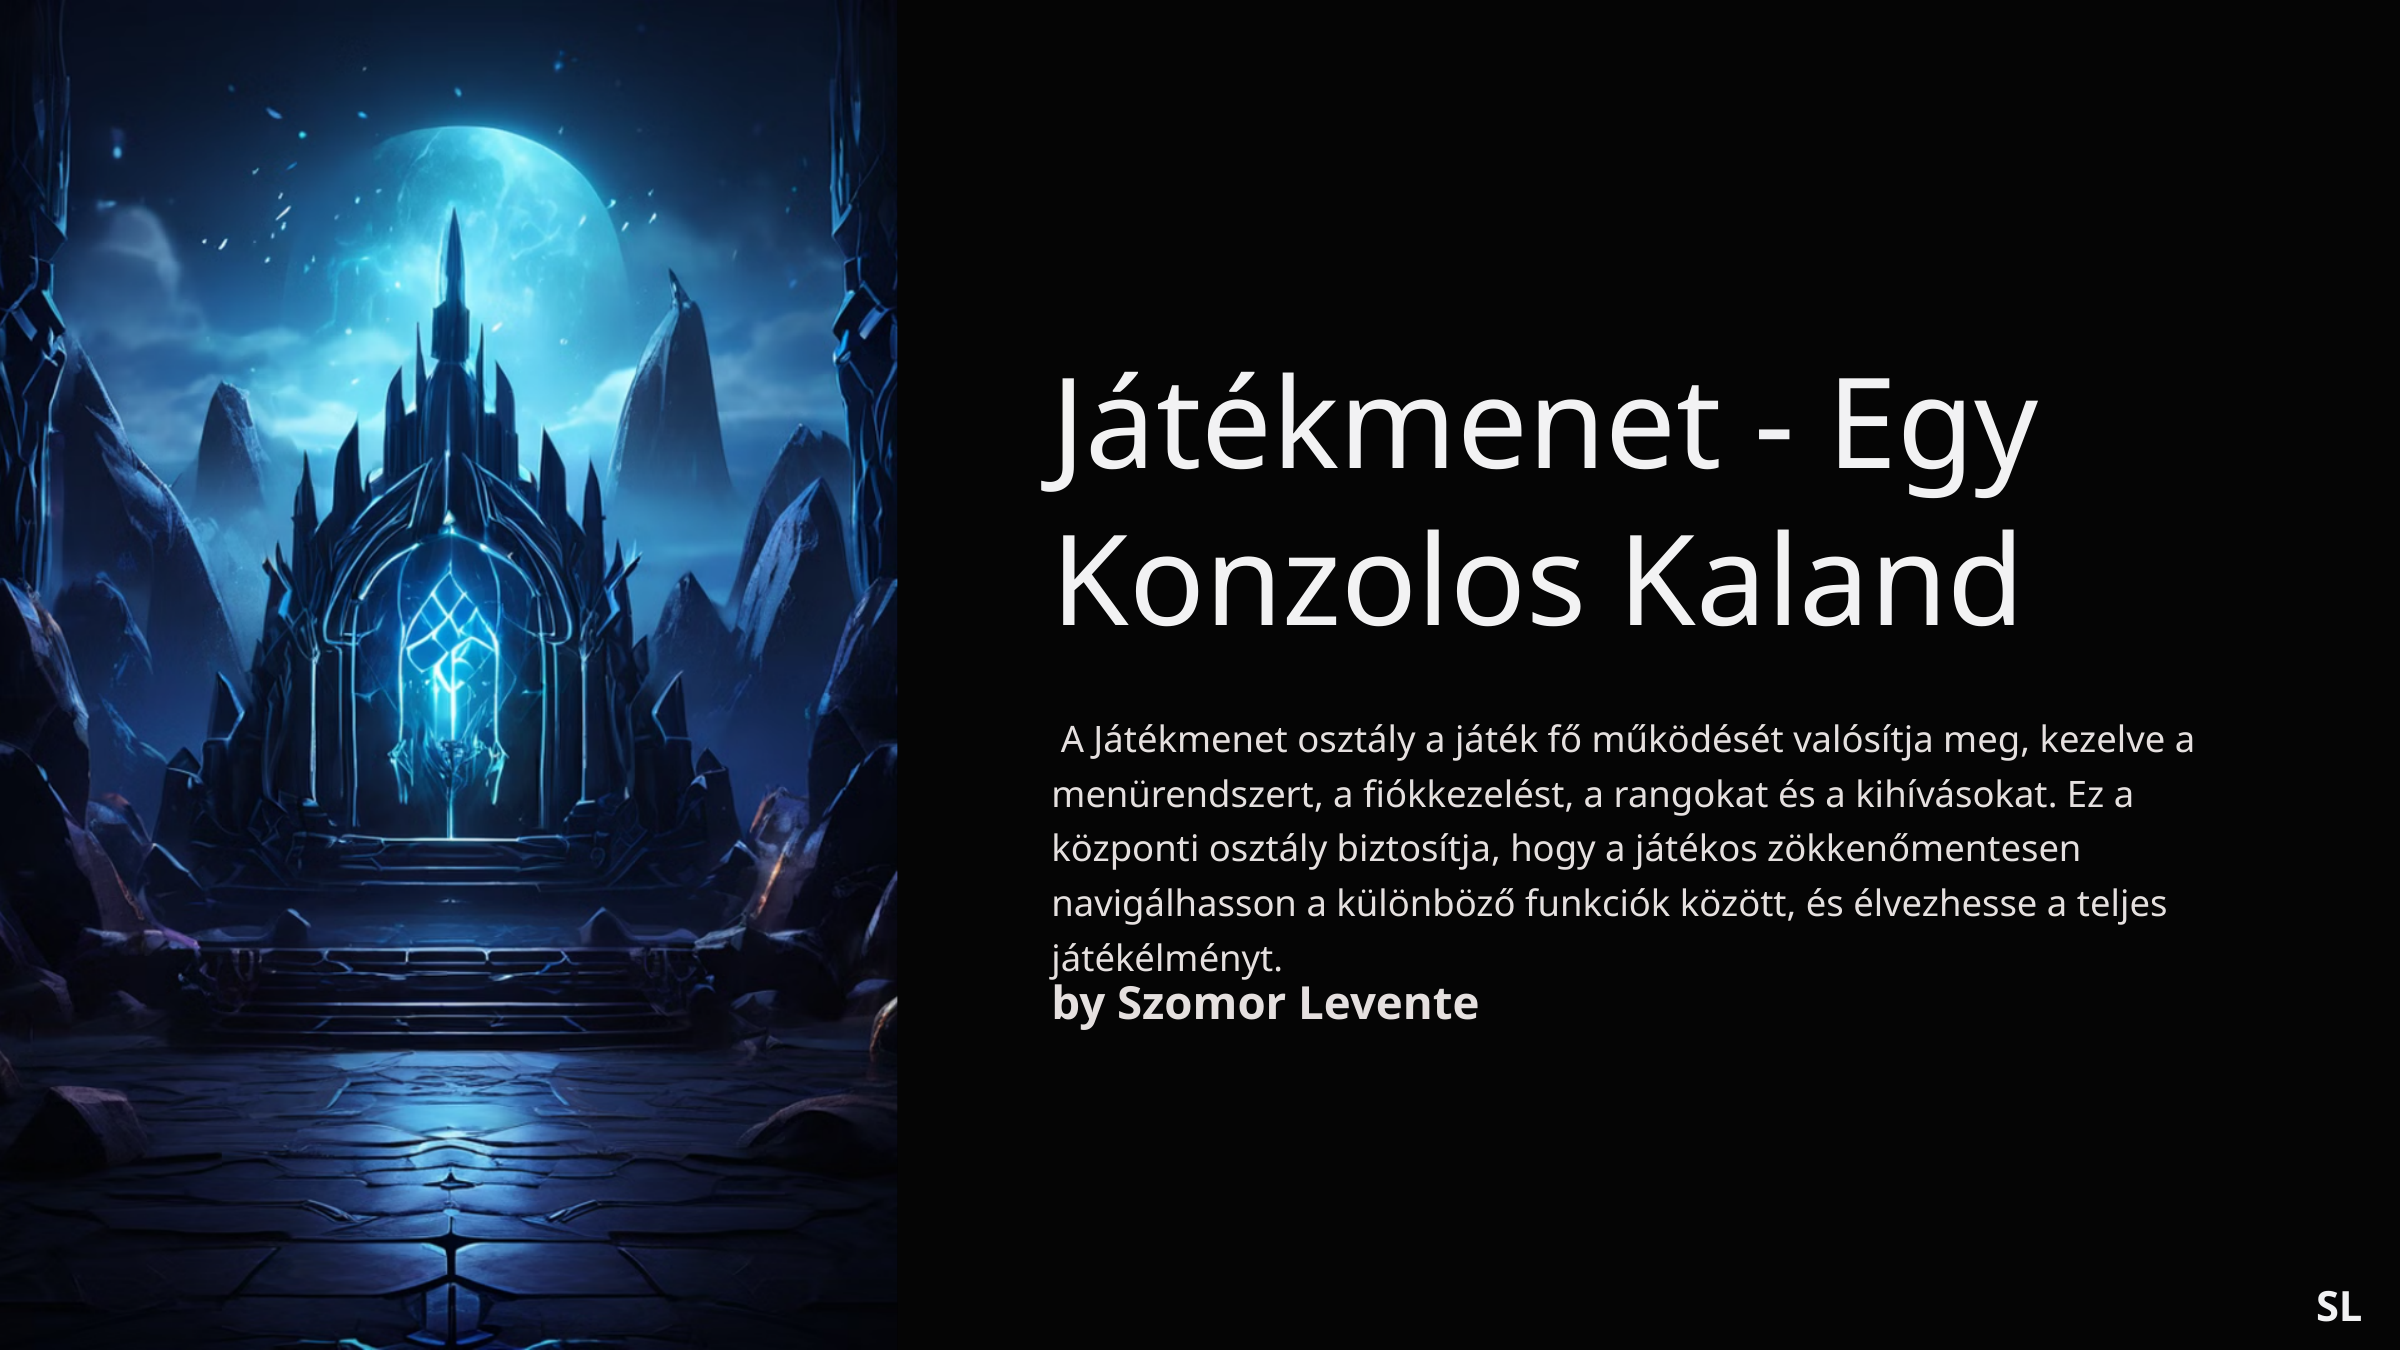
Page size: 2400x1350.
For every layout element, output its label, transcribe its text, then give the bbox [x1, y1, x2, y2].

text_box SL [2301, 1165, 2378, 1335]
text_box by Szomor Levente [1036, 957, 1428, 1022]
text_box Játékmenet - Egy Konzolos Kaland [1036, 328, 2264, 644]
text_box A Játékmenet osztály a játék fő működését valósítja meg, kezelve a menürendszert, a fiókkezelést, a rangokat és a kihívásokat. Ez a központi osztály biztosítja, hogy a játékos zökkenőmentesen navigálhasson a különböző funkciók között, és élvezhesse a teljes játékélményt. [1036, 697, 2264, 917]
picture [0, 0, 899, 1350]
text_box [899, 0, 2400, 1350]
